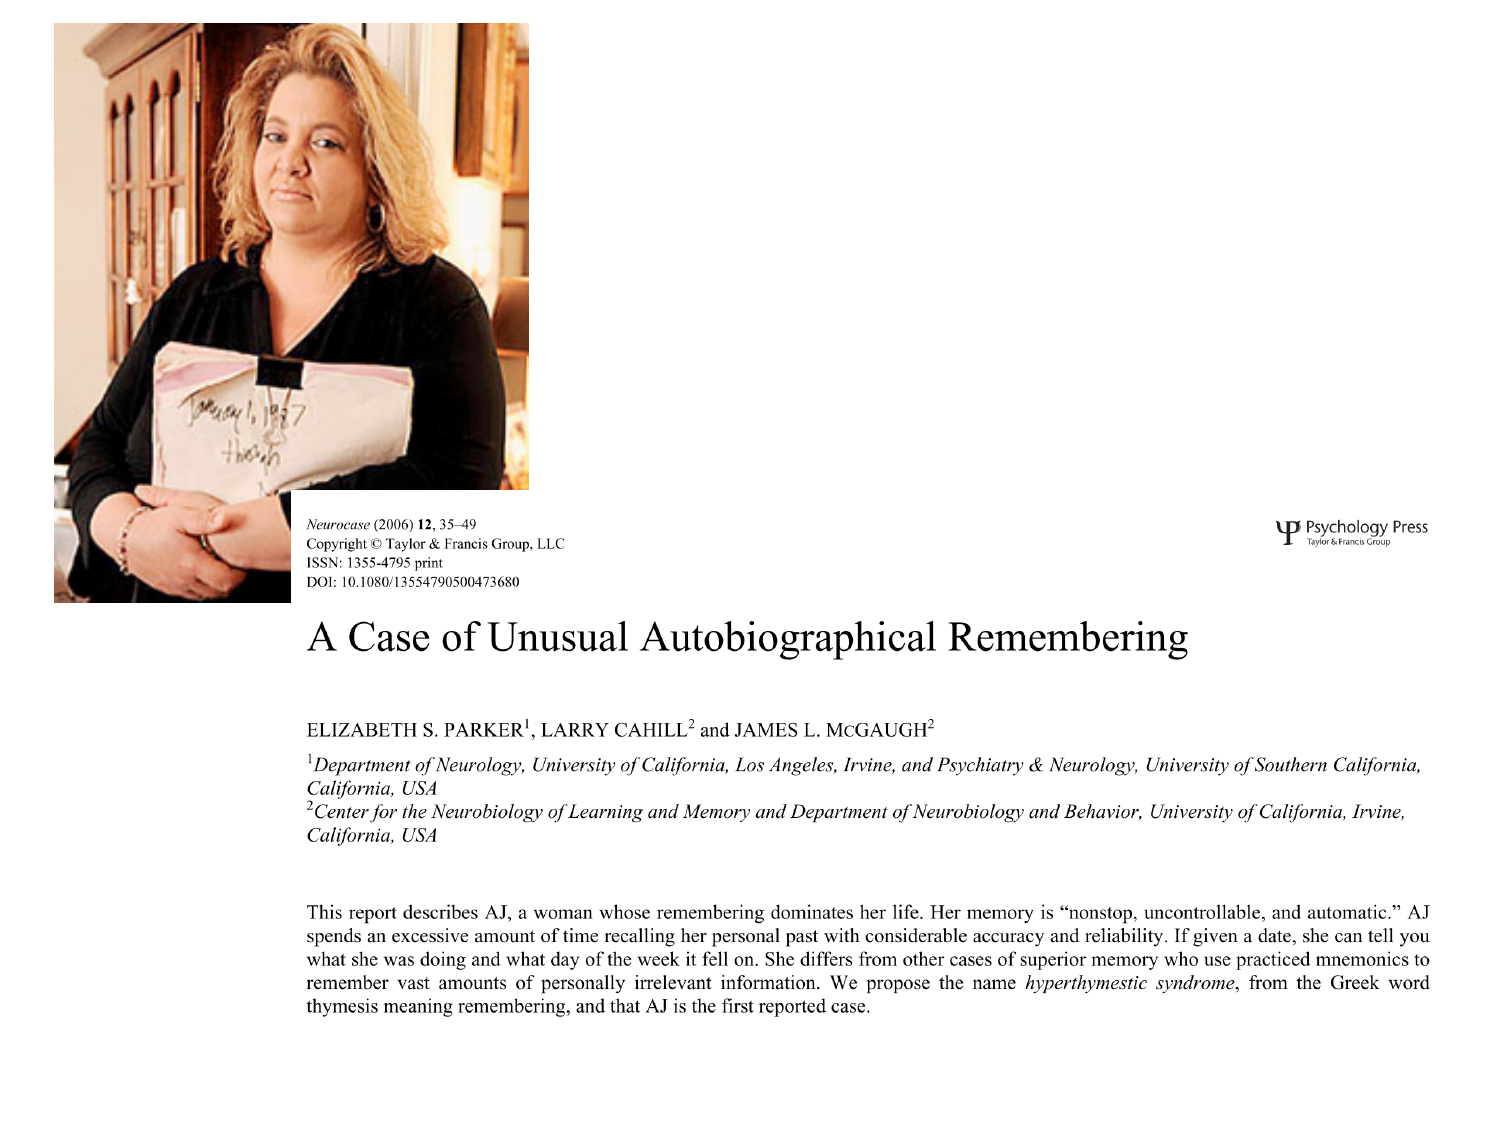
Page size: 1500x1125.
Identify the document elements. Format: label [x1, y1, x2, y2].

picture [53, 23, 1450, 1036]
